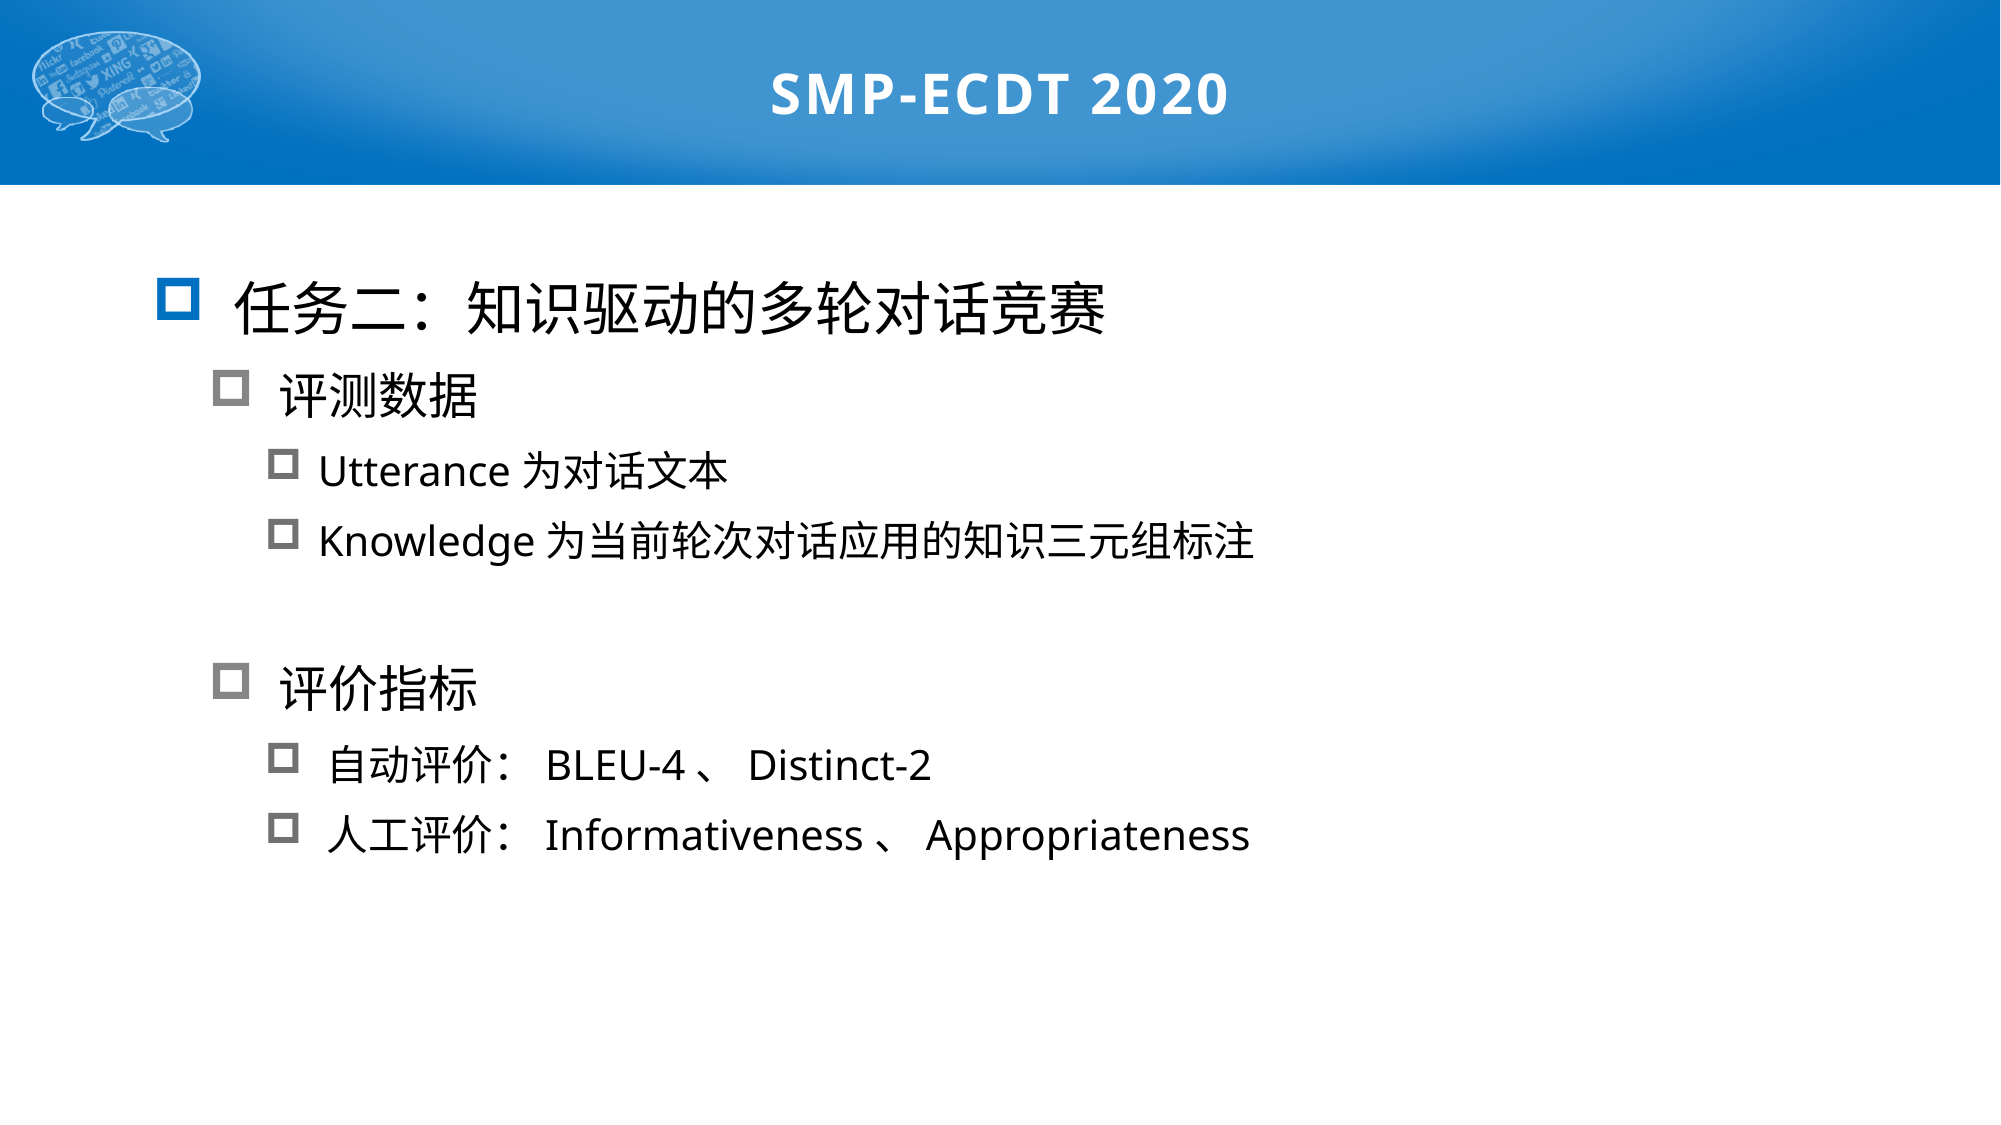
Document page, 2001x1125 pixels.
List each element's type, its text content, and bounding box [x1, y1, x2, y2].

list 任务二：知识驱动的多轮对话竞赛 评测数据 Utterance为对话文本 Knowledge为当前轮次对话应用的知识三元组标注 评价指标 自动评价：BLEU-4、Distinct-2 人工评价：Informativeness、Appropriateness [137, 250, 1863, 1014]
title SMP-ECDT 2020 [0, 34, 2000, 160]
picture [0, 0, 2001, 1125]
